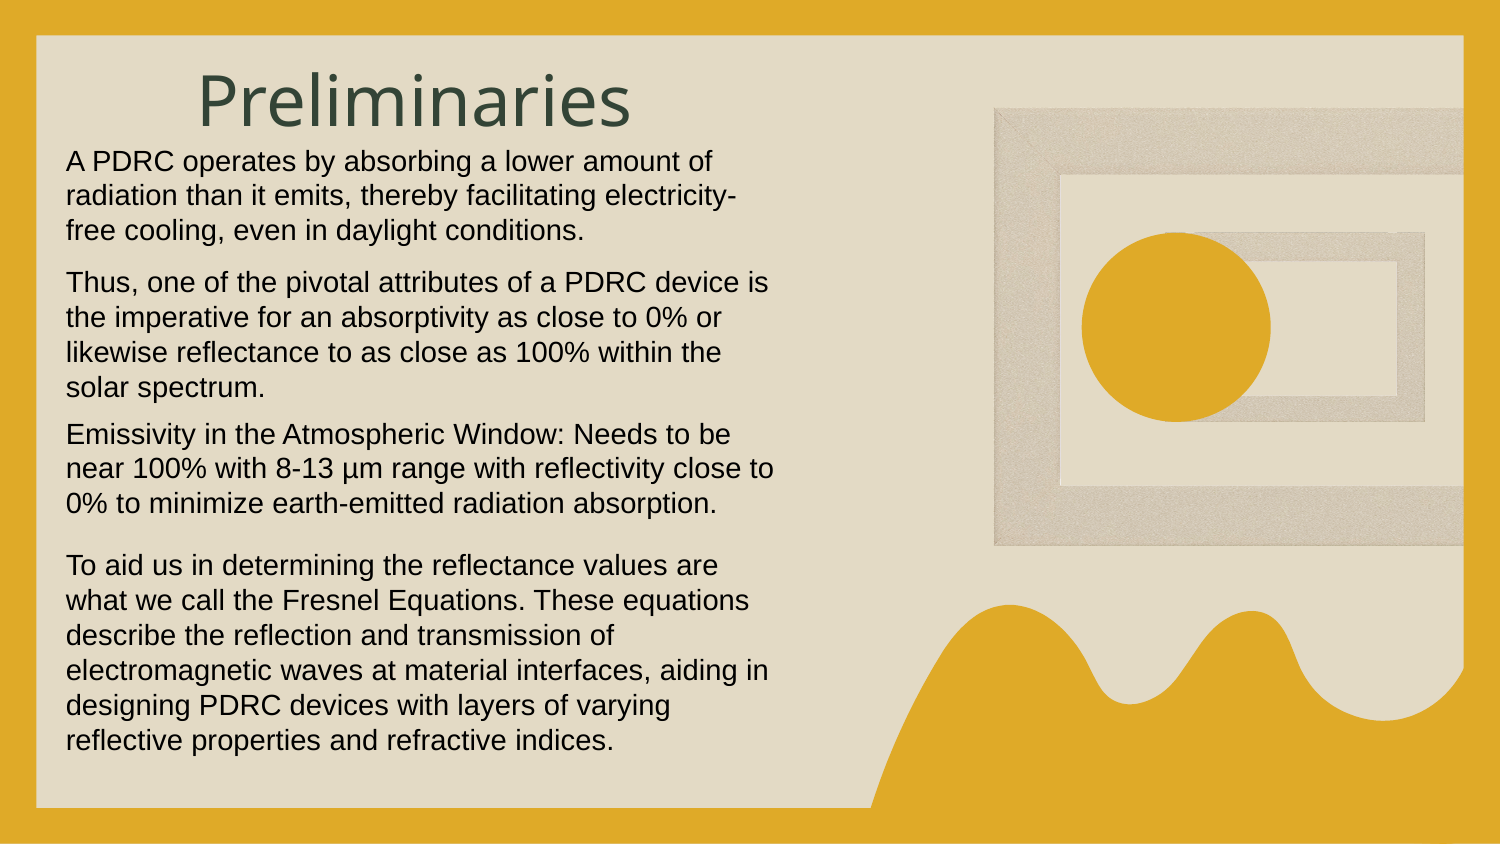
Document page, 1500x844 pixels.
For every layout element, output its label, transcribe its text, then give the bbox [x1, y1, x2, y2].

text_box A PDRC operates by absorbing a lower amount of radiation than it emits, thereby facilitating electricity-free cooling, even in daylight conditions. [51, 134, 801, 254]
text_box Emissivity in the Atmospheric Window: Needs to be near 100% with 8-13 µm range with reflectivity close to 0% to minimize earth-emitted radiation absorption. [51, 407, 801, 528]
title Preliminaries [51, 40, 778, 134]
text_box Thus, one of the pivotal attributes of a PDRC device is the imperative for an absorptivity as close to 0% or likewise reflectance to as close as 100% within the solar spectrum. [51, 255, 801, 407]
picture [993, 88, 1463, 546]
text_box To aid us in determining the reflectance values are what we call the Fresnel Equations. These equations describe the reflection and transmission of electromagnetic waves at material interfaces, aiding in designing PDRC devices with layers of varying reflective properties and refractive indices. [51, 538, 801, 764]
